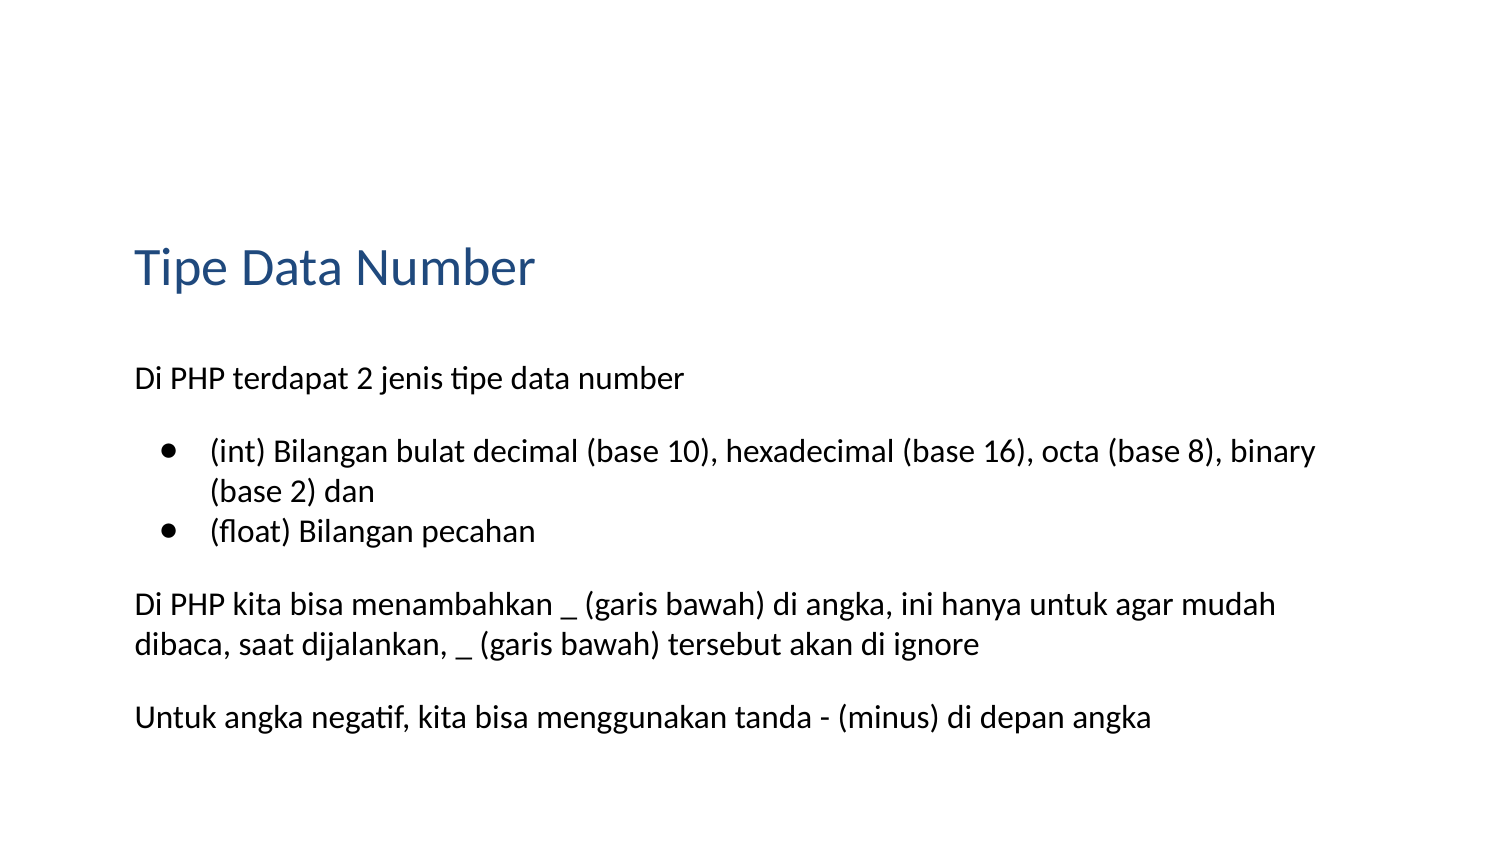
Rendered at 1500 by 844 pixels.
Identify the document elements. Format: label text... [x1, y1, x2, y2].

list Di PHP terdapat 2 jenis tipe data number (int) Bilangan bulat decimal (base 10), hexadecimal (base 16), octa (base 8), binary (base 2) dan (float) Bilangan pecahan Di PHP kita bisa menambahkan _ (garis bawah) di angka, ini hanya untuk agar mudah dibaca, saat dijalankan, _ (garis bawah) tersebut akan di ignore Untuk angka negatif, kita bisa menggunakan tanda - (minus) di depan angka [119, 341, 1381, 712]
title Tipe Data Number [119, 216, 1381, 305]
